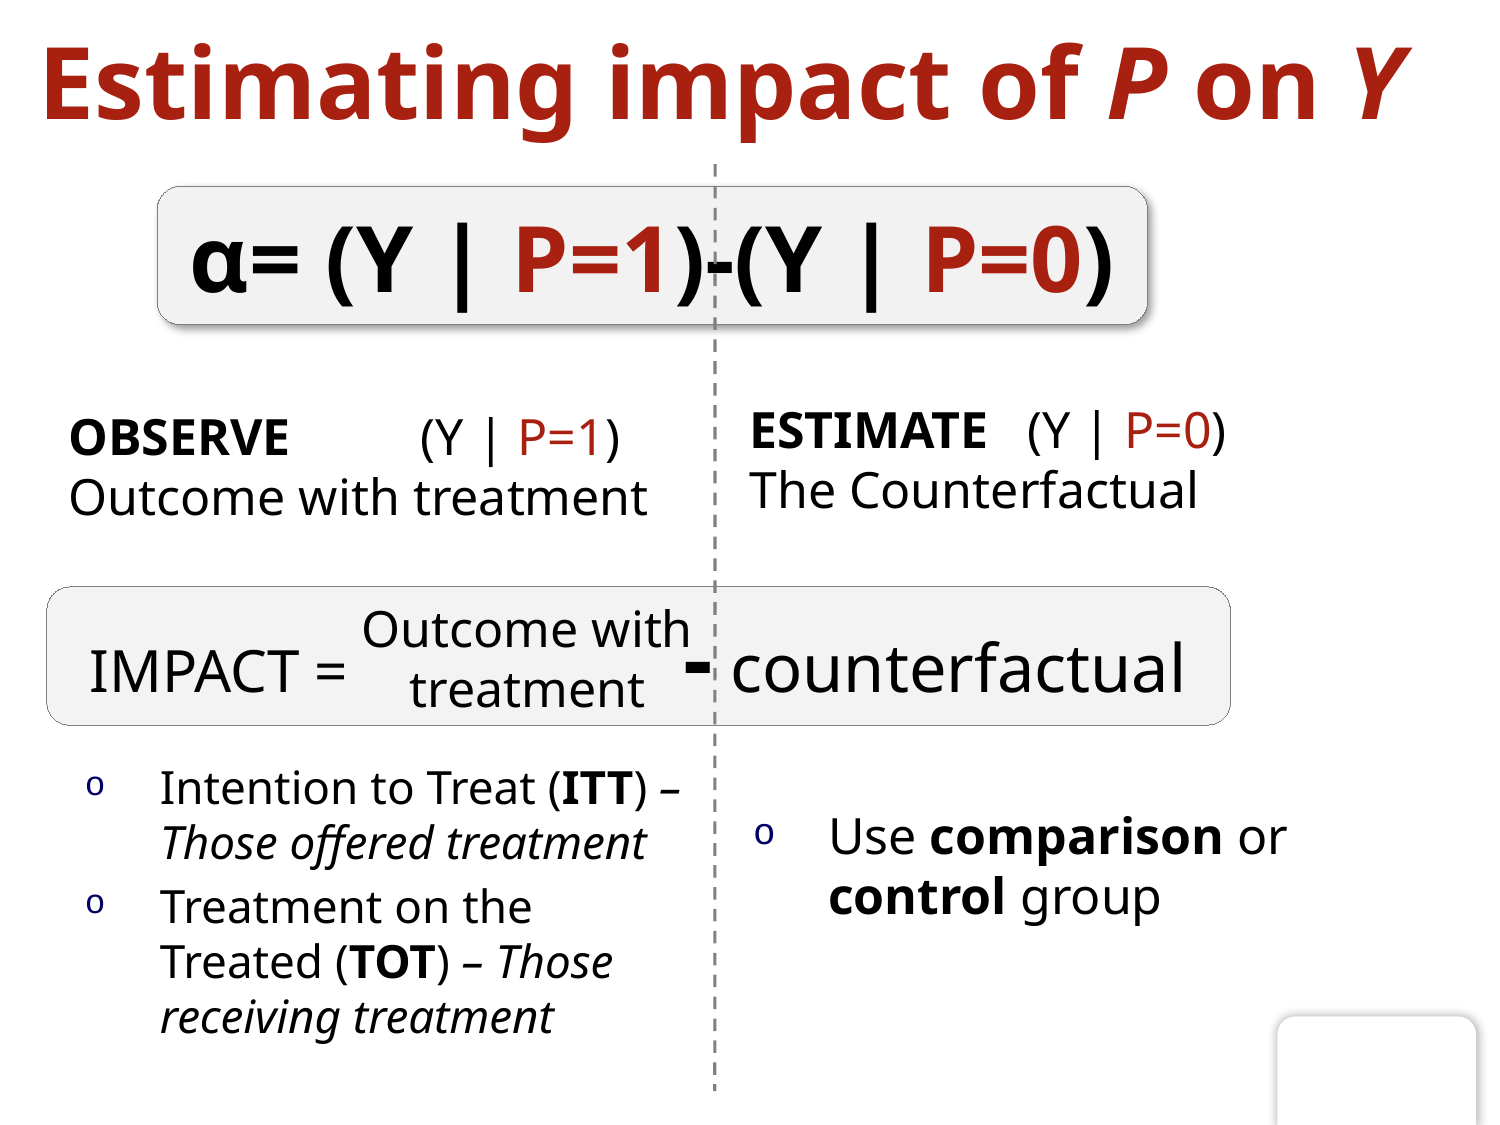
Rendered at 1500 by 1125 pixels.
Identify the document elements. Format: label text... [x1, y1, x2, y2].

text_box Intention to Treat (ITT) –Those offered treatment Treatment on the Treated (TOT) – Those receiving treatment [70, 751, 715, 1050]
title Estimating impact of P on Y [23, 11, 1477, 153]
text_box ESTIMATE (Y | P=0) The Counterfactual [734, 390, 1255, 526]
text_box α= (Y | P=1)-(Y | P=0) [157, 186, 1148, 325]
text_box OBSERVE (Y | P=1) Outcome with treatment [54, 398, 665, 534]
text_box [46, 586, 1231, 727]
text_box Use comparison or control group [738, 796, 1418, 932]
